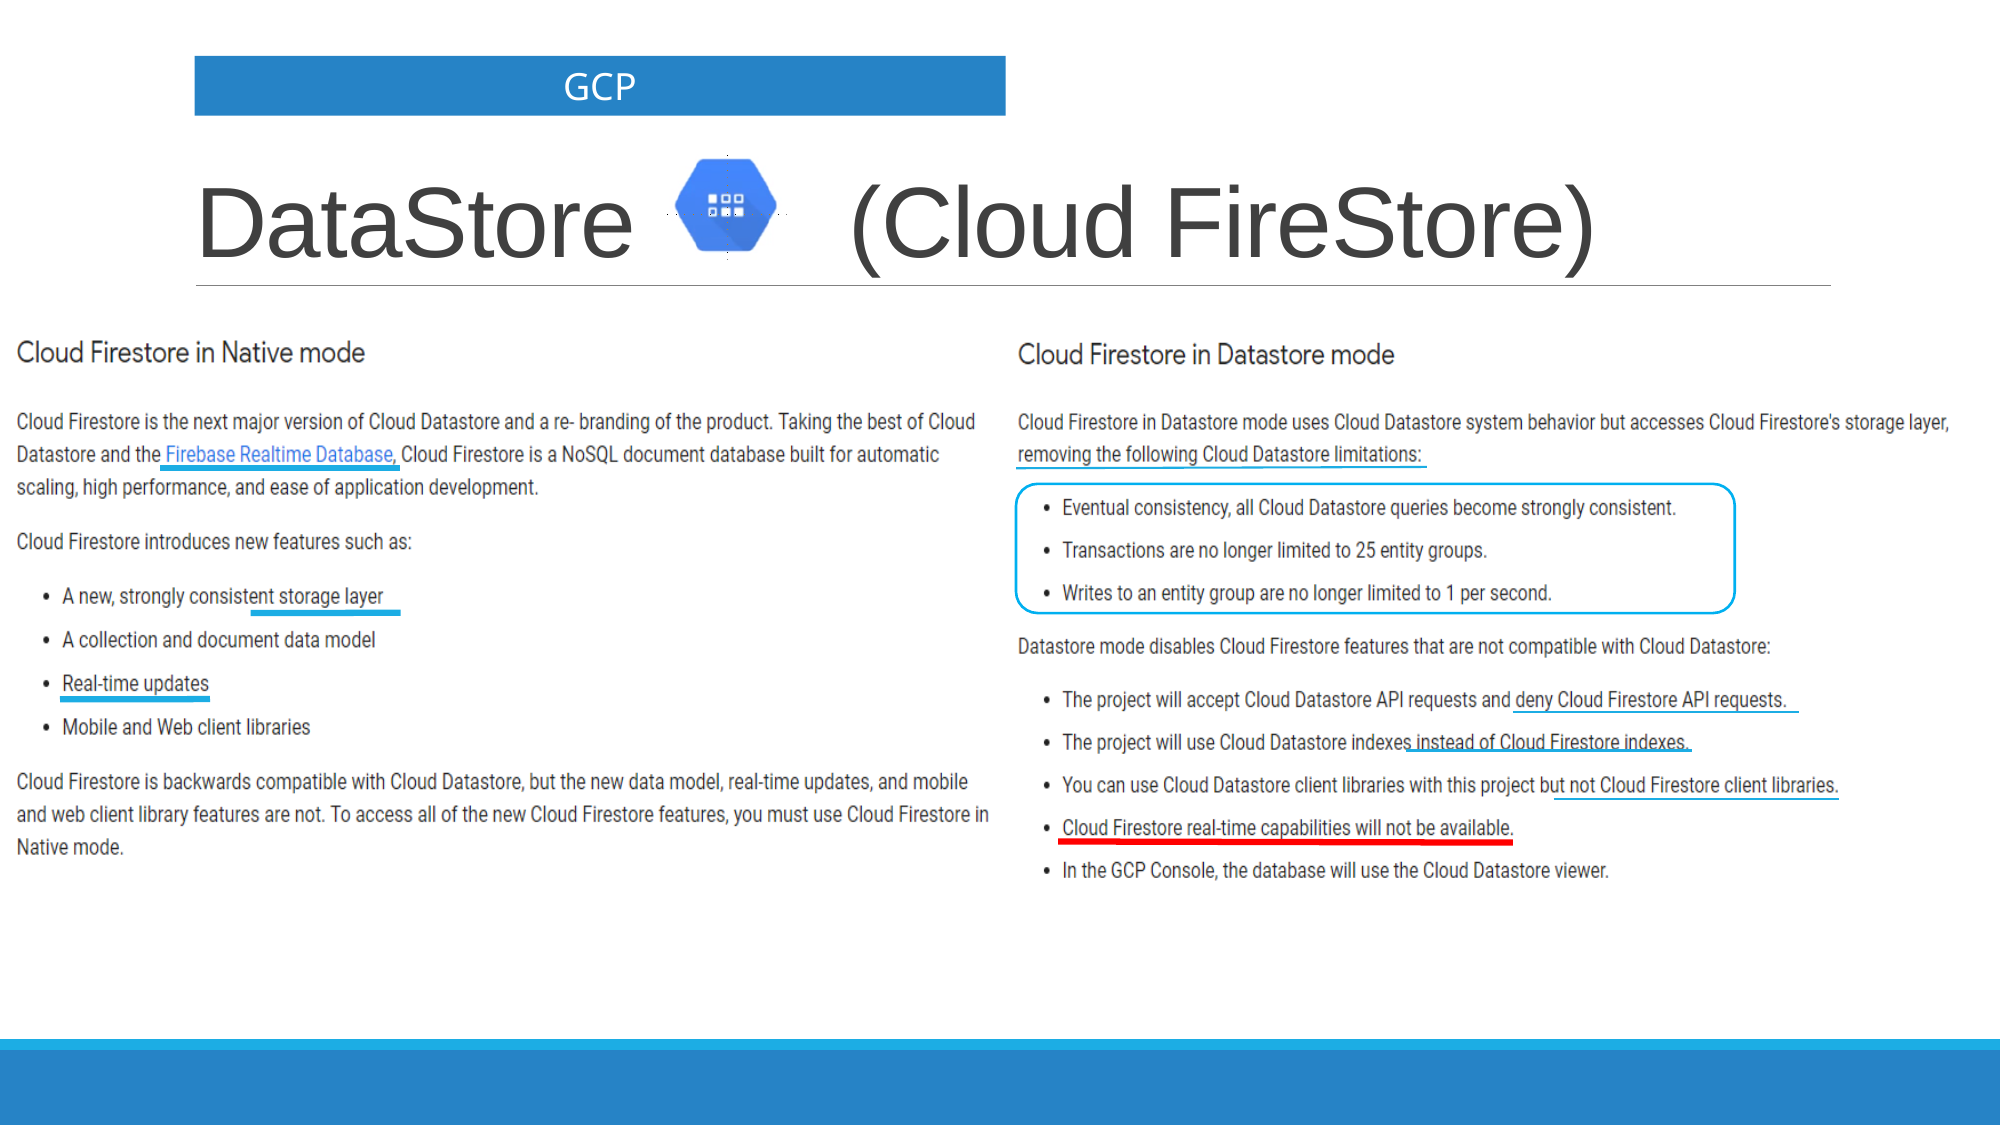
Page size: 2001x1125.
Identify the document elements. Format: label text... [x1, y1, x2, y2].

picture [659, 154, 787, 261]
title DataStore (Cloud FireStore) [180, 116, 1830, 285]
picture [0, 322, 1970, 887]
text_box GCP [194, 55, 1006, 116]
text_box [1057, 840, 1514, 844]
